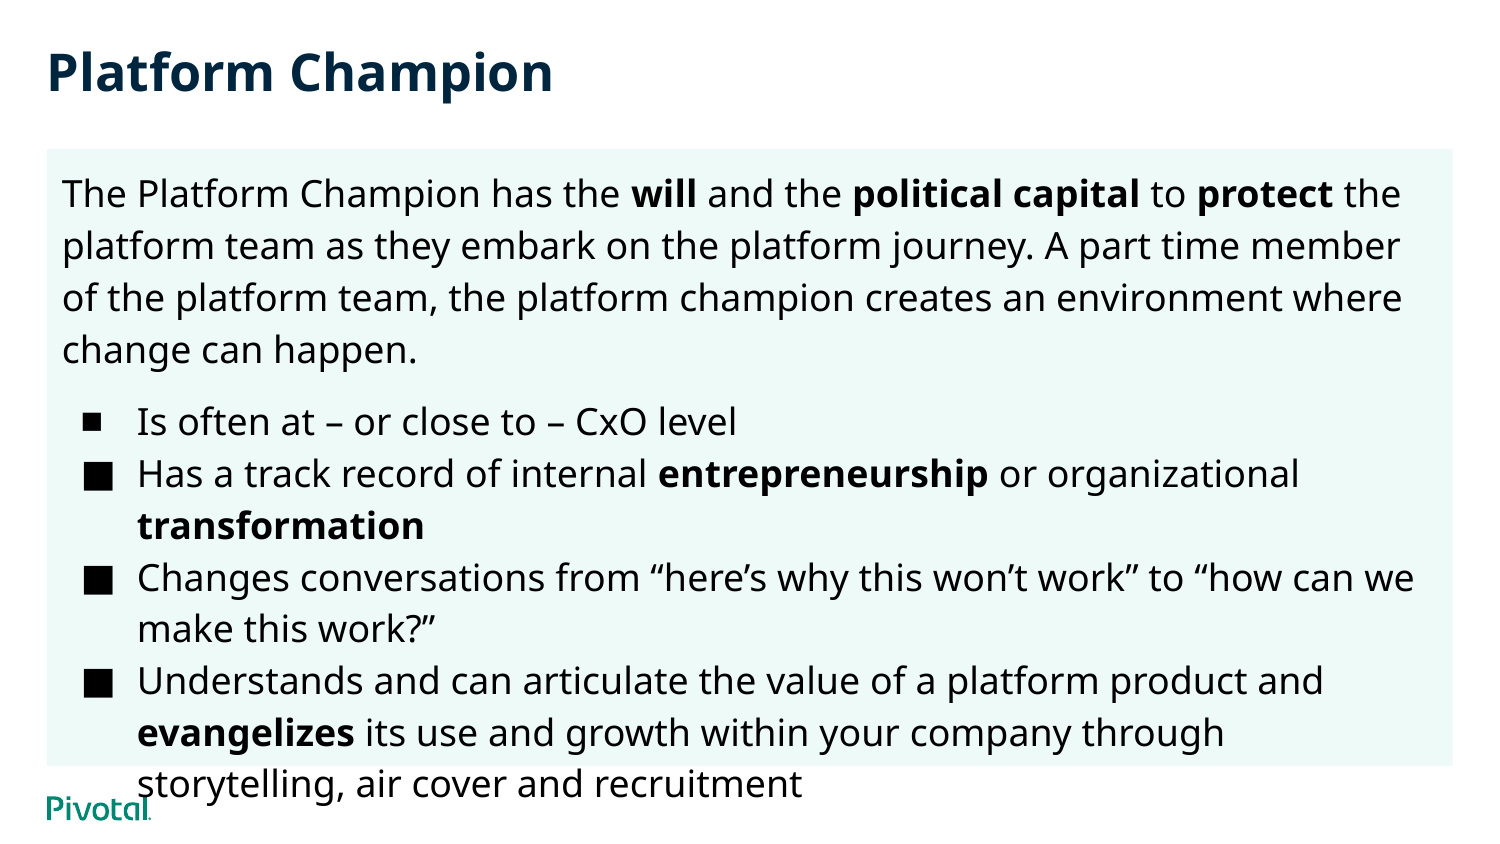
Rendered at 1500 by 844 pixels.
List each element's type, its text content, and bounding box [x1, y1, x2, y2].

title Platform Champion [31, 24, 1453, 90]
text_box The Platform Champion has the will and the political capital to protect the platform team as they embark on the platform journey. A part time member of the platform team, the platform champion creates an environment where change can happen. Is often at – or close to – CxO level Has a track record of internal entrepreneurship or organizational transformation Changes conversations from “here’s why this won’t work” to “how can we make this work?” Understands and can articulate the value of a platform product and evangelizes its use and growth within your company through storytelling, air cover and recruitment [46, 148, 1453, 766]
